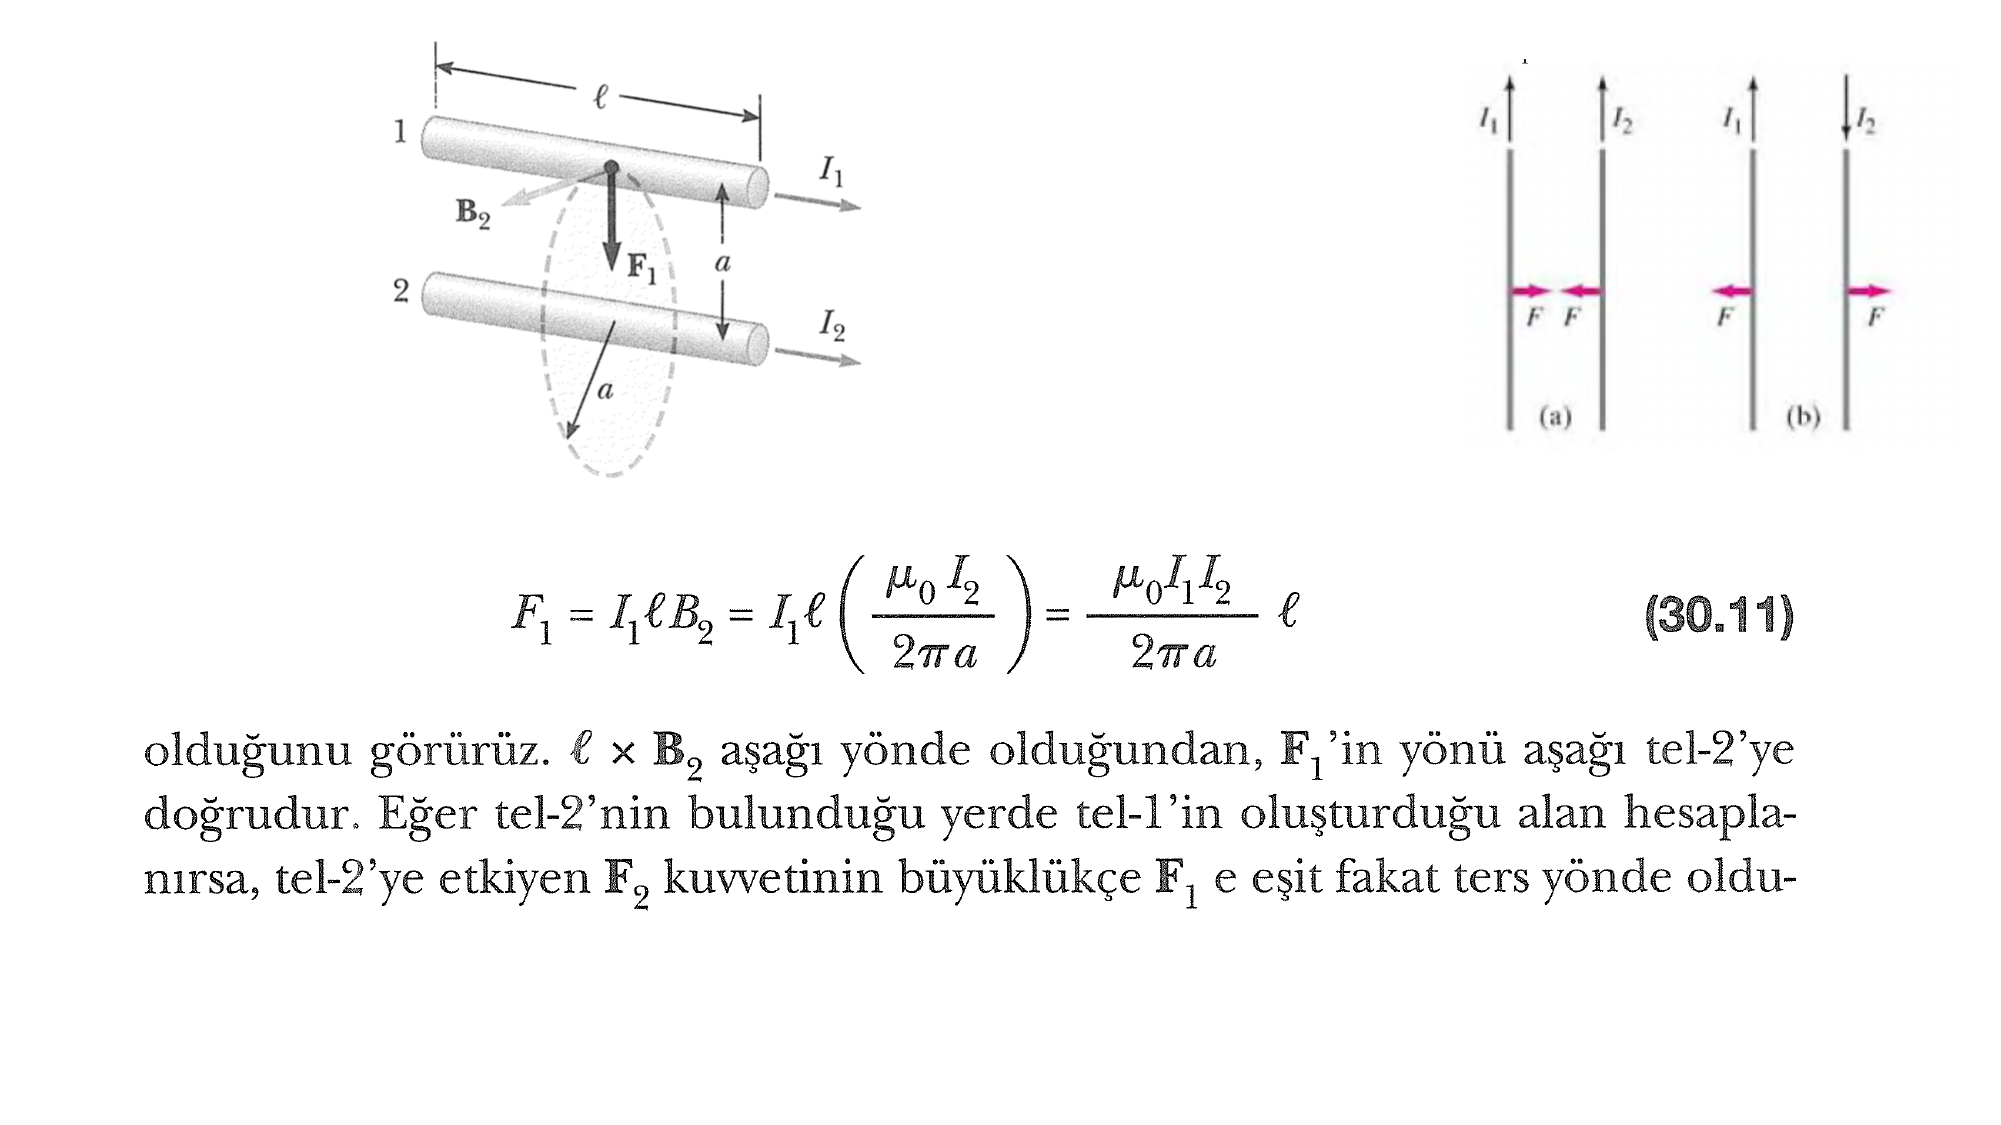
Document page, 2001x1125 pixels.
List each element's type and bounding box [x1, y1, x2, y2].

list [102, 532, 1828, 939]
picture [351, 6, 930, 503]
picture [1463, 59, 1958, 450]
